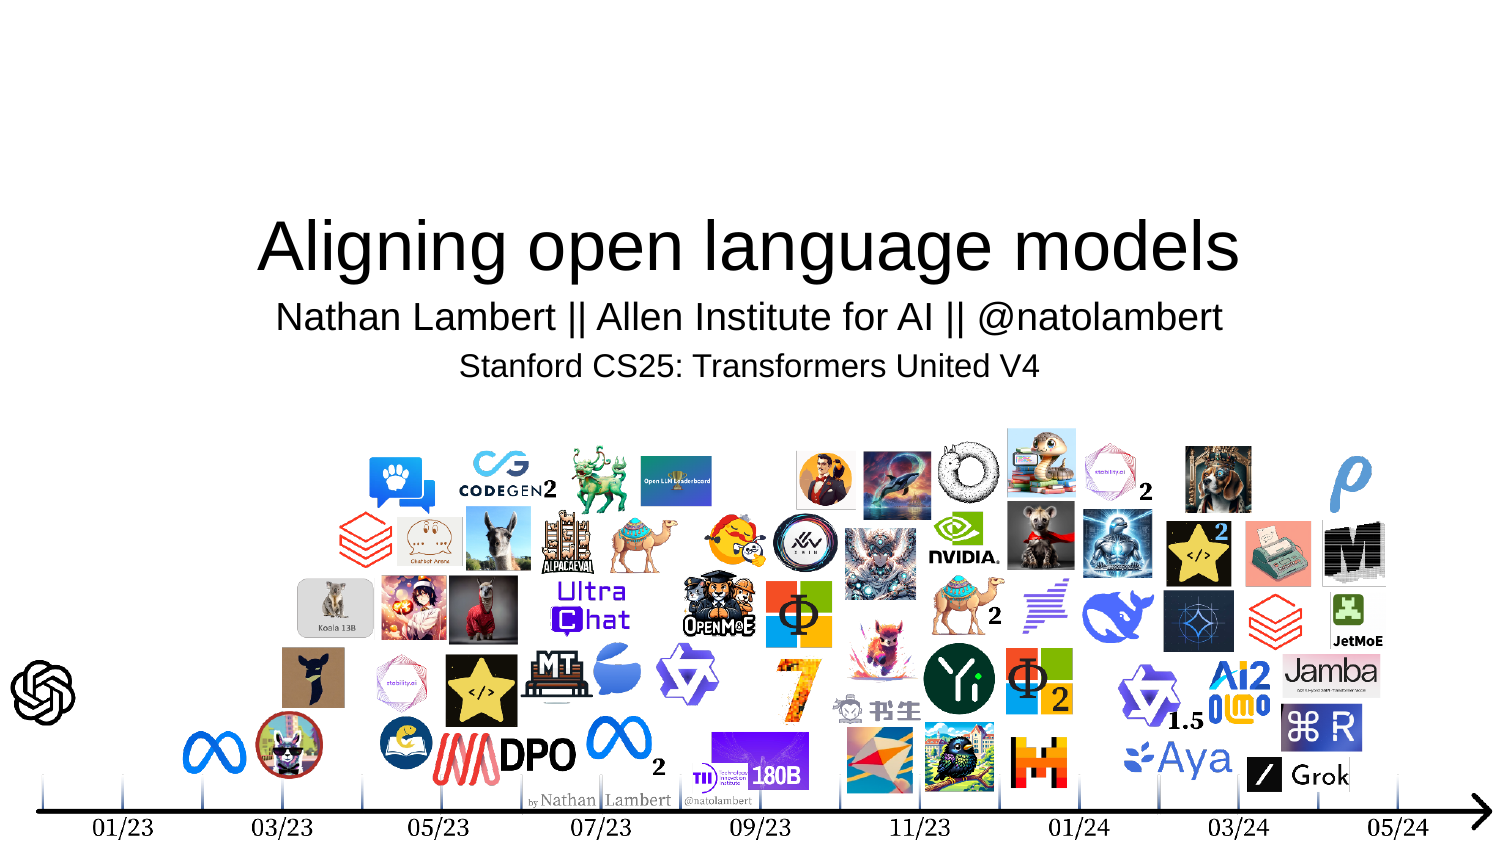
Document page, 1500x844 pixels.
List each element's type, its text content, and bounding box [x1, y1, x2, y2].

picture [0, 393, 1500, 844]
title Aligning open language models Nathan Lambert || Allen Institute for AI || @natolambert Stanford CS25: Transformers United V4 [51, 206, 1449, 392]
